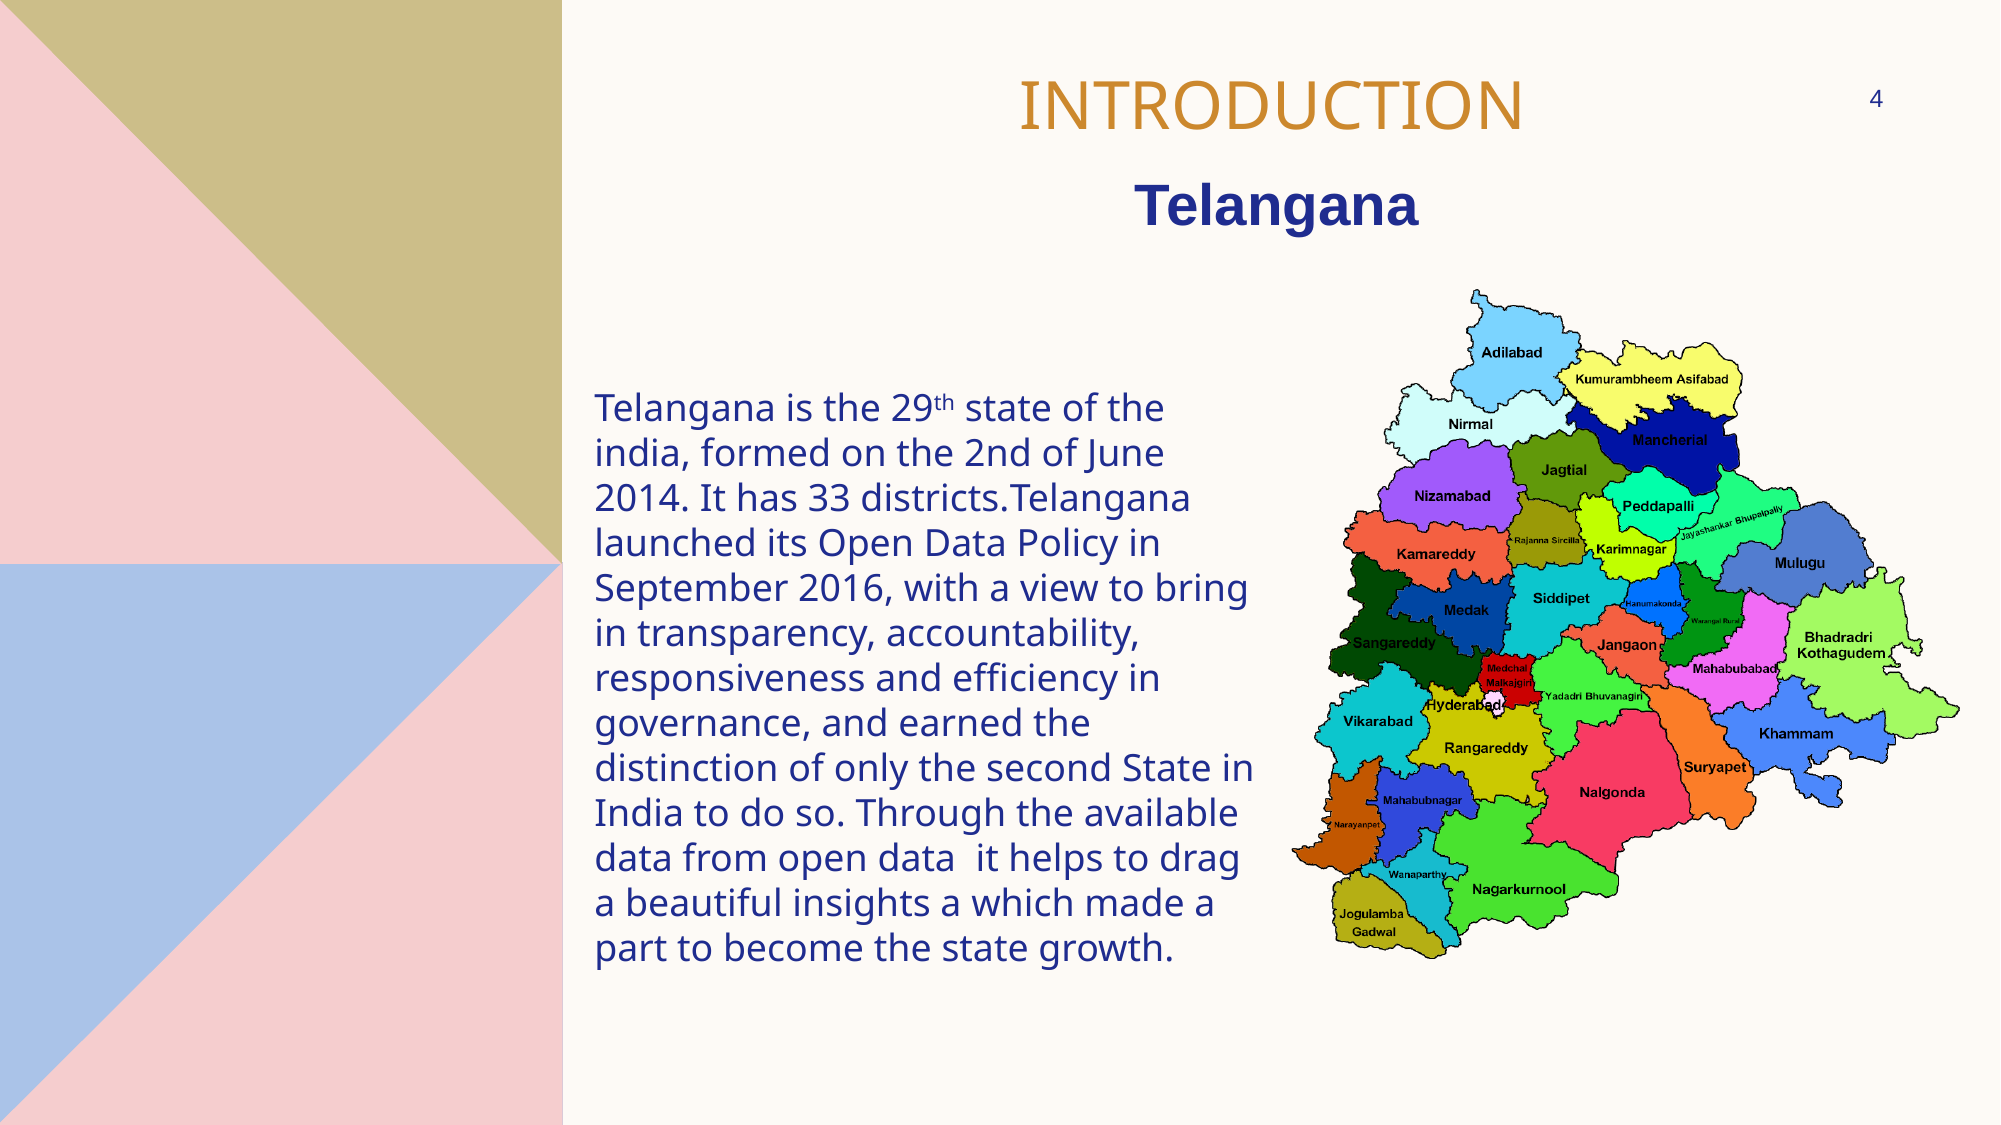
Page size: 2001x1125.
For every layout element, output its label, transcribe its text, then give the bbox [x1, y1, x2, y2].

list Telangana is the 29th state of the india, formed on the 2nd of June 2014. It has 33 districts.Telangana launched its Open Data Policy in September 2016, with a view to bring in transparency, accountability, responsiveness and efficiency in governance, and earned the distinction of only the second State in India to do so. Through the available data from open data it helps to drag a beautiful insights a which made a part to become the state growth. [579, 376, 1278, 1125]
text_box INTRODUCTION [553, 55, 1992, 150]
footer Telangana [554, 157, 2000, 247]
picture [1272, 284, 1980, 967]
